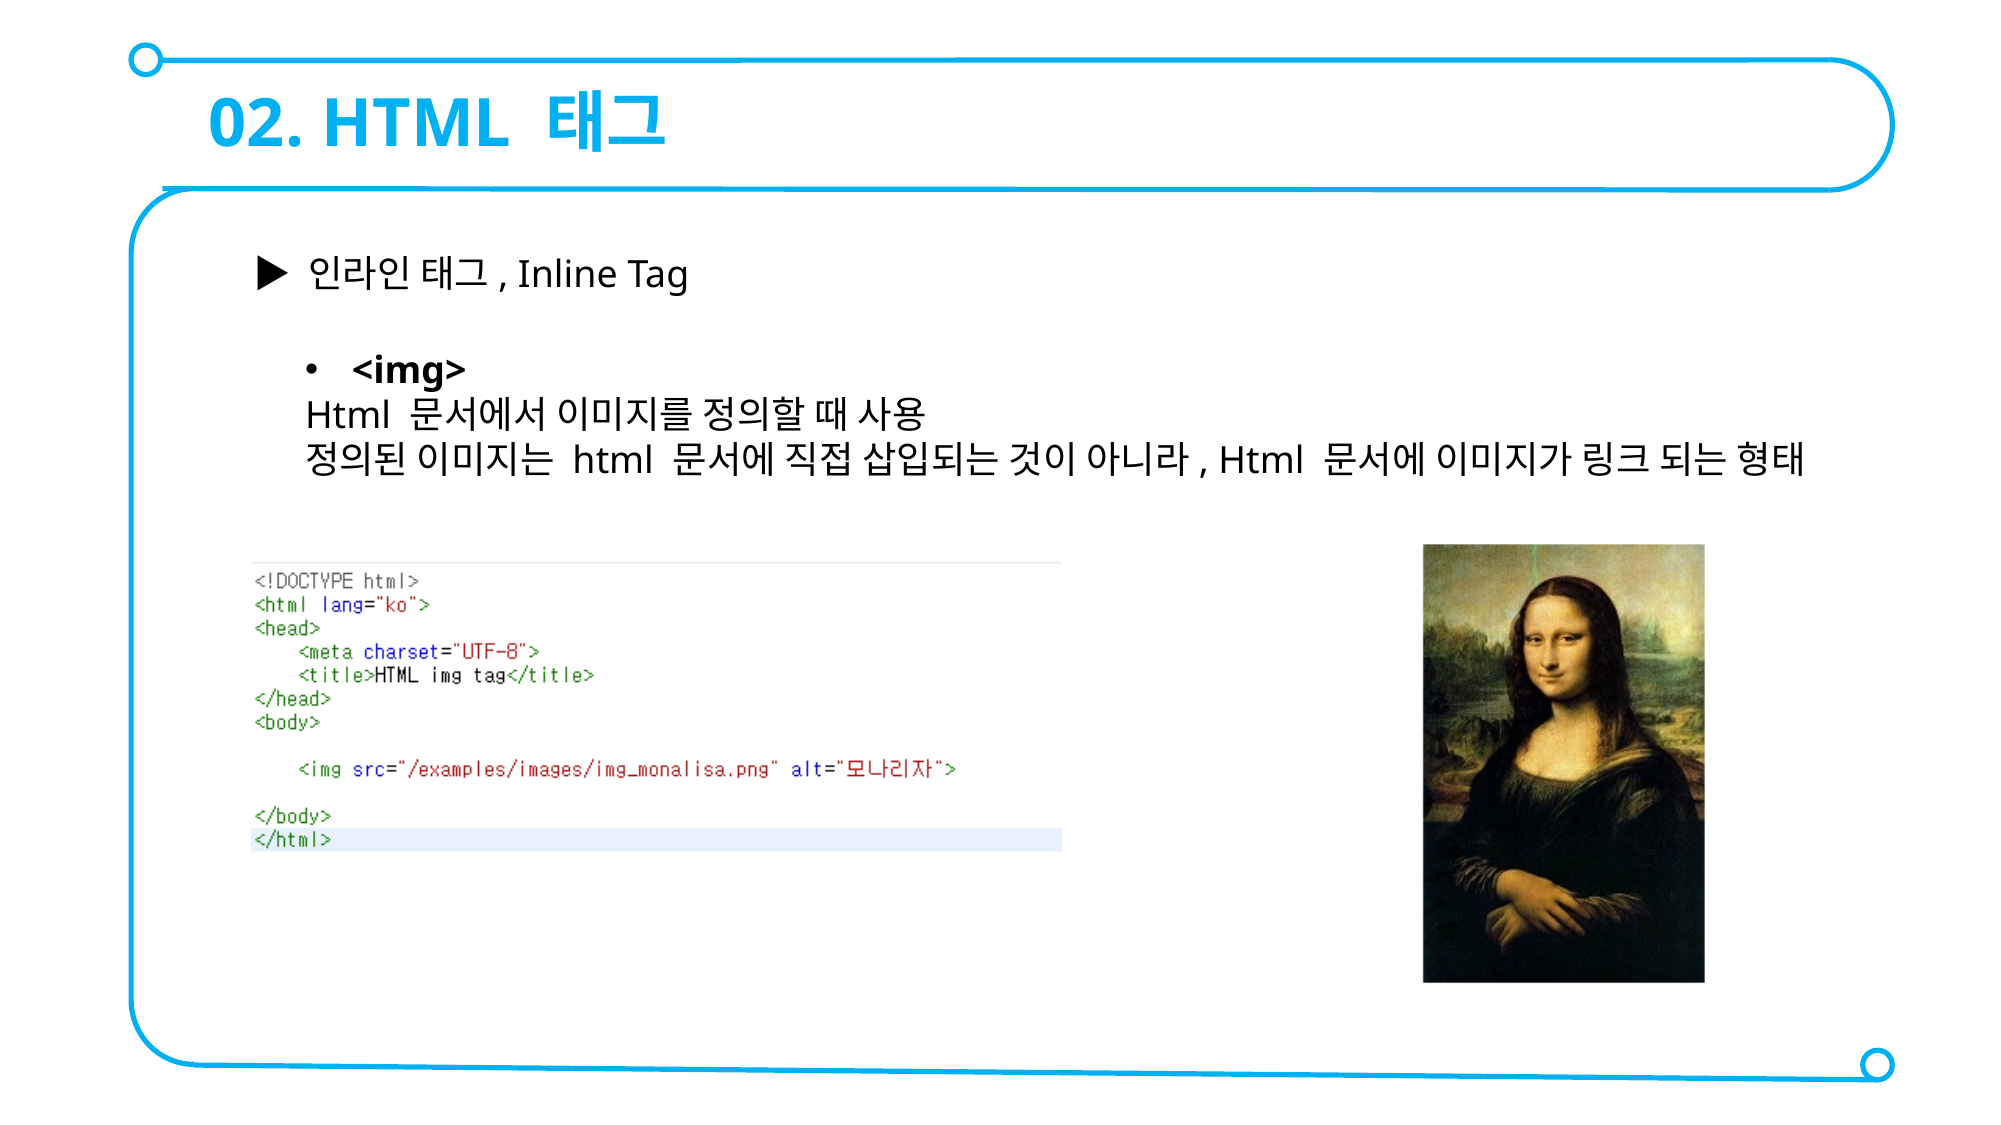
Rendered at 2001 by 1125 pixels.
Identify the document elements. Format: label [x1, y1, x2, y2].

picture [1413, 532, 1741, 1005]
text_box [130, 44, 1893, 1081]
picture [251, 562, 1062, 870]
